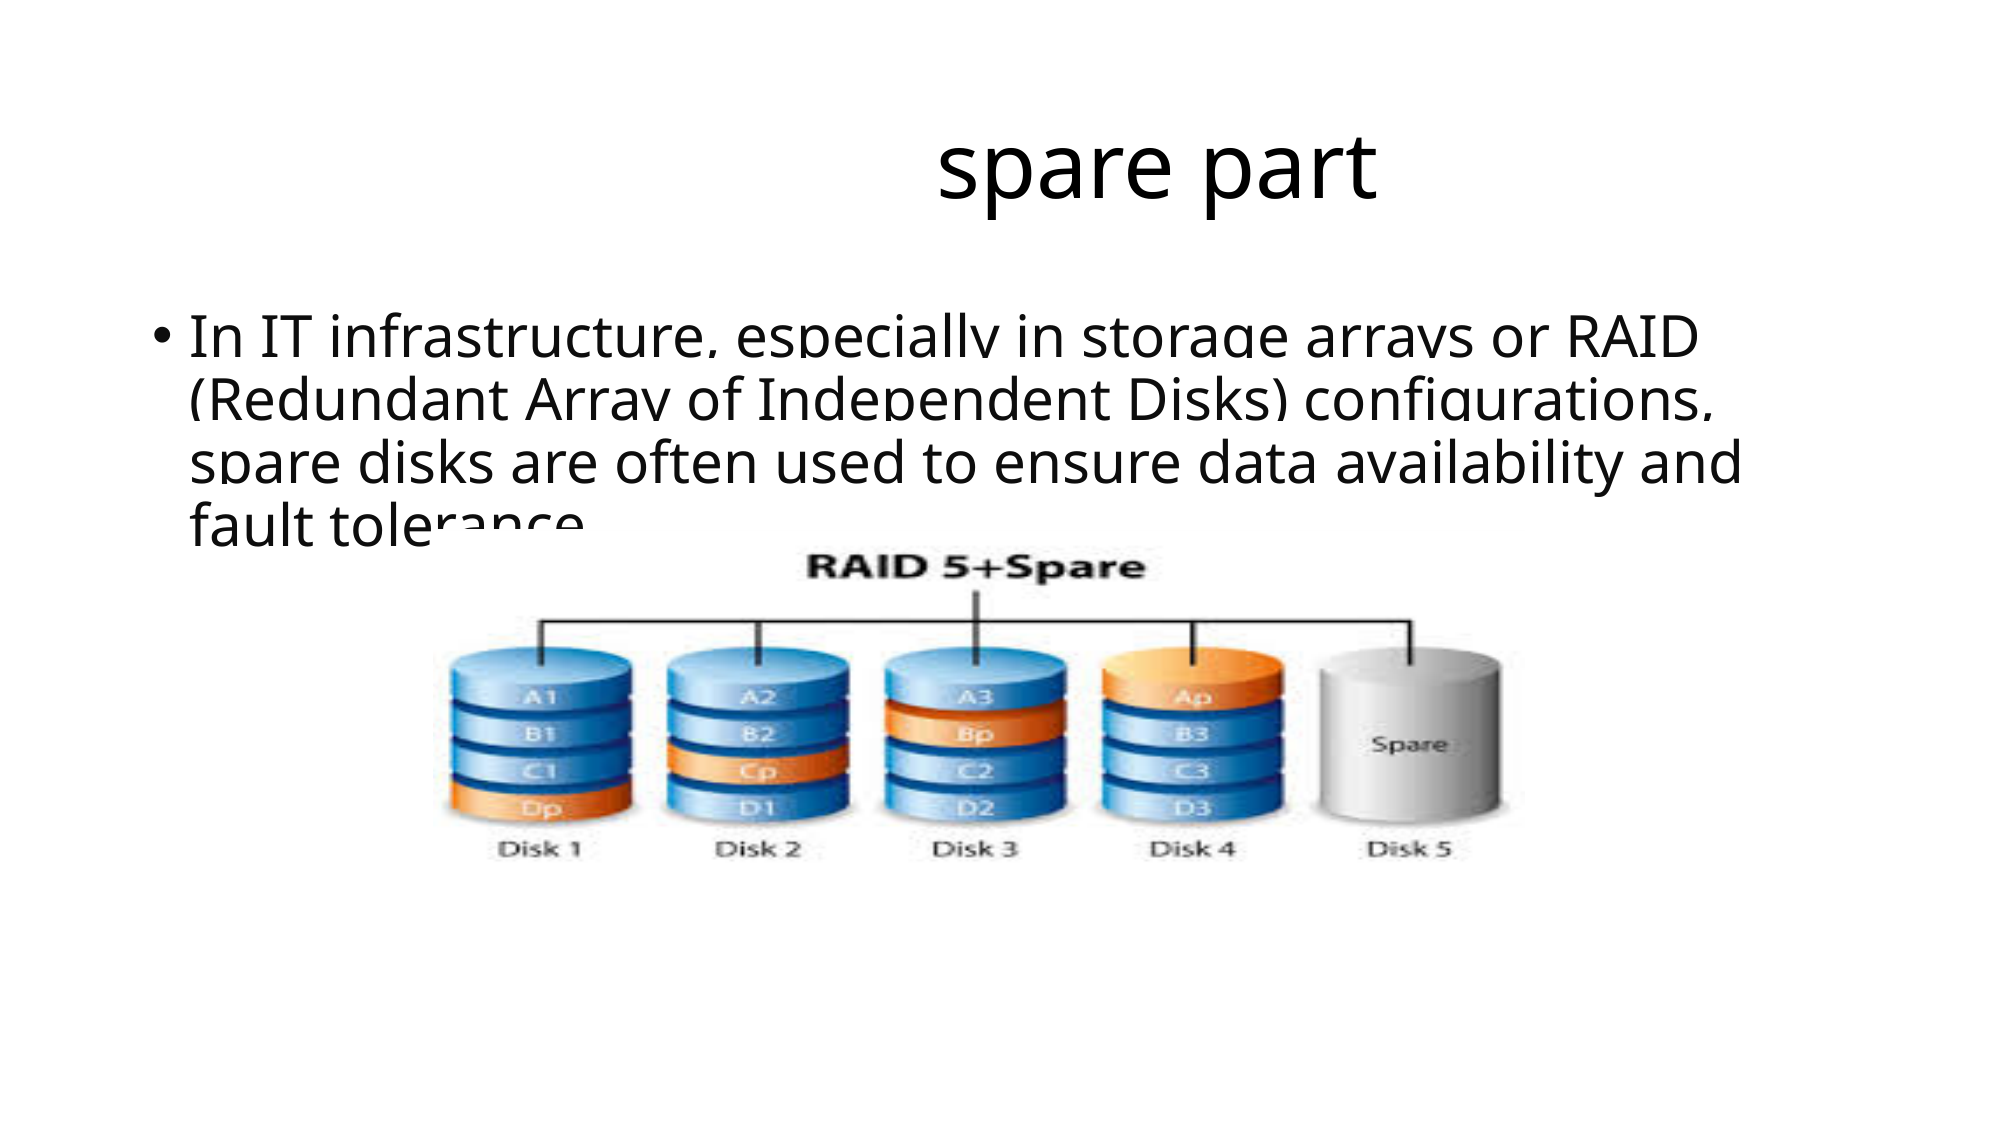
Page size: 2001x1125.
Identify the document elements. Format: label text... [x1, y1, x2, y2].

title spare part [137, 59, 1863, 278]
picture [433, 529, 1525, 884]
list In IT infrastructure, especially in storage arrays or RAID (Redundant Array of Independent Disks) configurations, spare disks are often used to ensure data availability and fault tolerance [137, 299, 1863, 1014]
